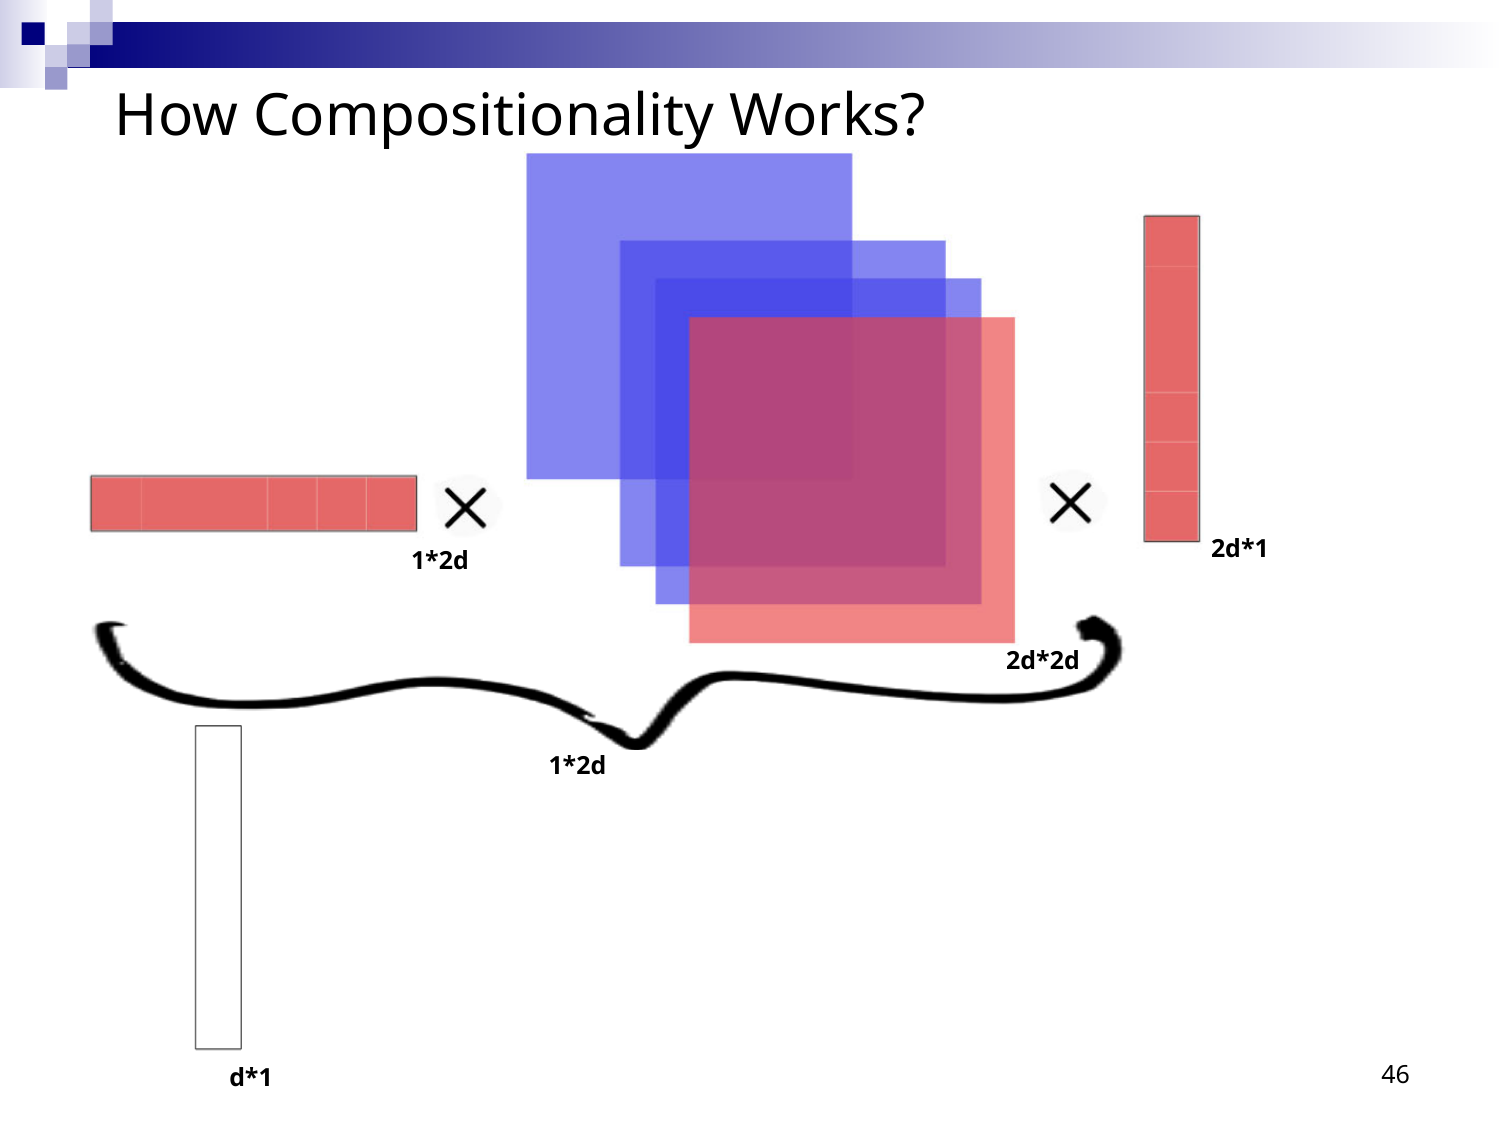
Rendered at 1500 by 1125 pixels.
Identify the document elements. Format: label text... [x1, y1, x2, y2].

text_box 2d*1 [1196, 525, 1284, 570]
text_box How Compositionality Works? [99, 0, 1450, 225]
slide_number 46 [1074, 1024, 1426, 1101]
picture [62, 462, 508, 563]
text_box d*1 [214, 1054, 289, 1100]
picture [39, 124, 1351, 1125]
text_box 1*2d [396, 546, 484, 583]
